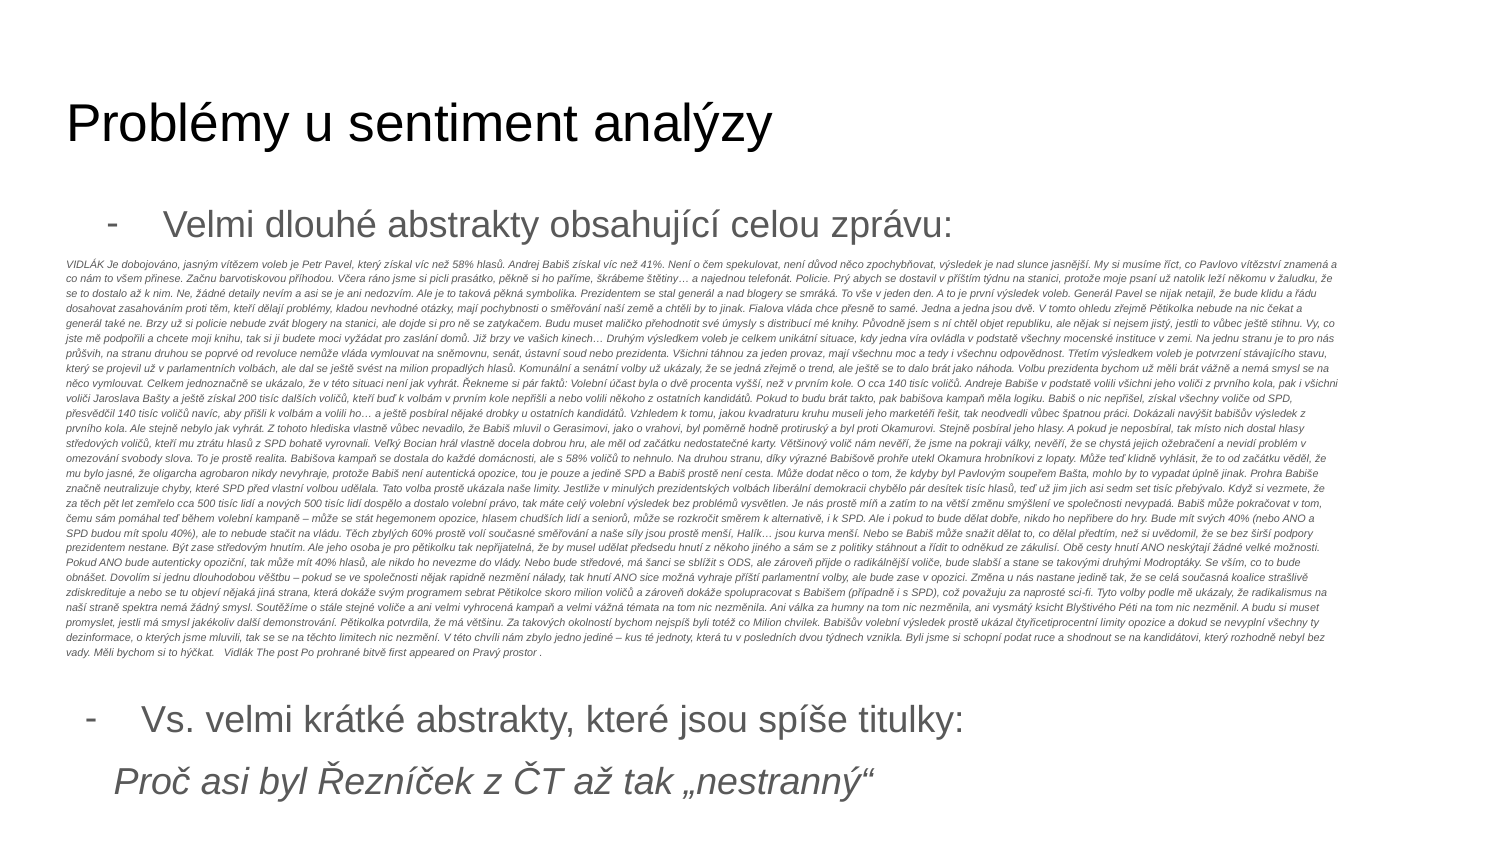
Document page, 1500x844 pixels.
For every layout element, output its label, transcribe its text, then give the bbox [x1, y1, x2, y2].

text_box Proč asi byl Řezníček z ČT až tak „nestranný“ [87, 742, 1326, 837]
title Problémy u sentiment analýzy [51, 72, 1449, 167]
text_box Vs. velmi krátké abstrakty, které jsou spíše titulky: [51, 679, 1265, 736]
list VIDLÁK Je dobojováno, jasným vítězem voleb je Petr Pavel, který získal víc než 58% hlasů. Andrej Babiš získal víc než 41%. Není o čem spekulovat, není důvod něco zpochybňovat, výsledek je nad slunce jasnější. My si musíme říct, co Pavlovo vítězství znamená a co nám to všem přinese. Začnu barvotiskovou příhodou. Včera ráno jsme si picli prasátko, pěkně si ho paříme, škrábeme štětiny… a najednou telefonát. Policie. Prý abych se dostavil v příštím týdnu na stanici, protože moje psaní už natolik leží někomu v žaludku, že se to dostalo až k nim. Ne, žádné detaily nevím a asi se je ani nedozvím. Ale je to taková pěkná symbolika. Prezidentem se stal generál a nad blogery se smráká. To vše v jeden den. A to je první výsledek voleb. Generál Pavel se nijak netajil, že bude klidu a řádu dosahovat zasahováním proti těm, kteří dělají problémy, kladou nevhodné otázky, mají pochybnosti o směřování naší země a chtěli by to jinak. Fialova vláda chce přesně to samé. Jedna a jedna jsou dvě. V tomto ohledu zřejmě Pětikolka nebude na nic čekat a generál také ne. Brzy už si policie nebude zvát blogery na stanici, ale dojde si pro ně se zatykačem. Budu muset maličko přehodnotit své úmysly s distribucí mé knihy. Původně jsem s ní chtěl objet republiku, ale nějak si nejsem jistý, jestli to vůbec ještě stihnu. Vy, co jste mě podpořili a chcete moji knihu, tak si ji budete moci vyžádat pro zaslání domů. Již brzy ve vašich kinech… Druhým výsledkem voleb je celkem unikátní situace, kdy jedna víra ovládla v podstatě všechny mocenské instituce v zemi. Na jednu stranu je to pro nás průšvih, na stranu druhou se poprvé od revoluce nemůže vláda vymlouvat na sněmovnu, senát, ústavní soud nebo prezidenta. Všichni táhnou za jeden provaz, mají všechnu moc a tedy i všechnu odpovědnost. Třetím výsledkem voleb je potvrzení stávajícího stavu, který se projevil už v parlamentních volbách, ale dal se ještě svést na milion propadlých hlasů. Komunální a senátní volby už ukázaly, že se jedná zřejmě o trend, ale ještě se to dalo brát jako náhoda. Volbu prezidenta bychom už měli brát vážně a nemá smysl se na něco vymlouvat. Celkem jednoznačně se ukázalo, že v této situaci není jak vyhrát. Řekneme si pár faktů: Volební účast byla o dvě procenta vyšší, než v prvním kole. O cca 140 tisíc voličů. Andreje Babiše v podstatě volili všichni jeho voliči z prvního kola, pak i všichni voliči Jaroslava Bašty a ještě získal 200 tisíc dalších voličů, kteří buď k volbám v prvním kole nepřišli a nebo volili někoho z ostatních kandidátů. Pokud to budu brát takto, pak babišova kampaň měla logiku. Babiš o nic nepřišel, získal všechny voliče od SPD, přesvědčil 140 tisíc voličů navíc, aby přišli k volbám a volili ho… a ještě posbíral nějaké drobky u ostatních kandidátů. Vzhledem k tomu, jakou kvadraturu kruhu museli jeho marketéři řešit, tak neodvedli vůbec špatnou práci. Dokázali navýšit babišův výsledek z prvního kola. Ale stejně nebylo jak vyhrát. Z tohoto hlediska vlastně vůbec nevadilo, že Babiš mluvil o Gerasimovi, jako o vrahovi, byl poměrně hodně protiruský a byl proti Okamurovi. Stejně posbíral jeho hlasy. A pokud je neposbíral, tak místo nich dostal hlasy středových voličů, kteří mu ztrátu hlasů z SPD bohatě vyrovnali. Veľký Bocian hrál vlastně docela dobrou hru, ale měl od začátku nedostatečné karty. Většinový volič nám nevěří, že jsme na pokraji války, nevěří, že se chystá jejich ožebračení a nevidí problém v omezování svobody slova. To je prostě realita. Babišova kampaň se dostala do každé domácnosti, ale s 58% voličů to nehnulo. Na druhou stranu, díky výrazné Babišově prohře utekl Okamura hrobníkovi z lopaty. Může teď klidně vyhlásit, že to od začátku věděl, že mu bylo jasné, že oligarcha agrobaron nikdy nevyhraje, protože Babiš není autentická opozice, tou je pouze a jedině SPD a Babiš prostě není cesta. Může dodat něco o tom, že kdyby byl Pavlovým soupeřem Bašta, mohlo by to vypadat úplně jinak. Prohra Babiše značně neutralizuje chyby, které SPD před vlastní volbou udělala. Tato volba prostě ukázala naše limity. Jestliže v minulých prezidentských volbách liberální demokracii chybělo pár desítek tisíc hlasů, teď už jim jich asi sedm set tisíc přebývalo. Když si vezmete, že za těch pět let zemřelo cca 500 tisíc lidí a nových 500 tisíc lidí dospělo a dostalo volební právo, tak máte celý volební výsledek bez problémů vysvětlen. Je nás prostě míň a zatím to na větší změnu smýšlení ve společnosti nevypadá. Babiš může pokračovat v tom, čemu sám pomáhal teď během volební kampaně – může se stát hegemonem opozice, hlasem chudších lidí a seniorů, může se rozkročit směrem k alternativě, i k SPD. Ale i pokud to bude dělat dobře, nikdo ho nepřibere do hry. Bude mít svých 40% (nebo ANO a SPD budou mít spolu 40%), ale to nebude stačit na vládu. Těch zbylých 60% prostě volí současné směřování a naše síly jsou prostě menší, Halík… jsou kurva menší. Nebo se Babiš může snažit dělat to, co dělal předtím, než si uvědomil, že se bez širší podpory prezidentem nestane. Být zase středovým hnutím. Ale jeho osoba je pro pětikolku tak nepřijatelná, že by musel udělat předsedu hnutí z někoho jiného a sám se z politiky stáhnout a řídit to odněkud ze zákulisí. Obě cesty hnutí ANO neskýtají žádné velké možnosti. Pokud ANO bude autenticky opoziční, tak může mít 40% hlasů, ale nikdo ho nevezme do vlády. Nebo bude středové, má šanci se sblížit s ODS, ale zároveň přijde o radikálnější voliče, bude slabší a stane se takovými druhými Modroptáky. Se vším, co to bude obnášet. Dovolím si jednu dlouhodobou věštbu – pokud se ve společnosti nějak rapidně nezmění nálady, tak hnutí ANO sice možná vyhraje příští parlamentní volby, ale bude zase v opozici. Změna u nás nastane jedině tak, že se celá současná koalice strašlivě zdiskredituje a nebo se tu objeví nějaká jiná strana, která dokáže svým programem sebrat Pětikolce skoro milion voličů a zároveň dokáže spolupracovat s Babišem (případně i s SPD), což považuju za naprosté sci-fi. Tyto volby podle mě ukázaly, že radikalismus na naší straně spektra nemá žádný smysl. Soutěžíme o stále stejné voliče a ani velmi vyhrocená kampaň a velmi vážná témata na tom nic nezměnila. Ani válka za humny na tom nic nezměnila, ani vysmátý ksicht Blyštivého Péti na tom nic nezměnil. A budu si muset promyslet, jestli má smysl jakékoliv další demonstrování. Pětikolka potvrdila, že má většinu. Za takových okolností bychom nejspíš byli totéž co Milion chvilek. Babišův volební výsledek prostě ukázal čtyřicetiprocentní limity opozice a dokud se nevyplní všechny ty dezinformace, o kterých jsme mluvili, tak se se na těchto limitech nic nezmění. V této chvíli nám zbylo jedno jediné – kus té jednoty, která tu v posledních dvou týdnech vznikla. Byli jsme si schopní podat ruce a shodnout se na kandidátovi, který rozhodně nebyl bez vady. Měli bychom si to hýčkat. Vidlák The post Po prohrané bitvě first appeared on Pravý prostor . [51, 240, 1360, 703]
text_box Velmi dlouhé abstrakty obsahující celou zprávu: [72, 184, 1287, 241]
